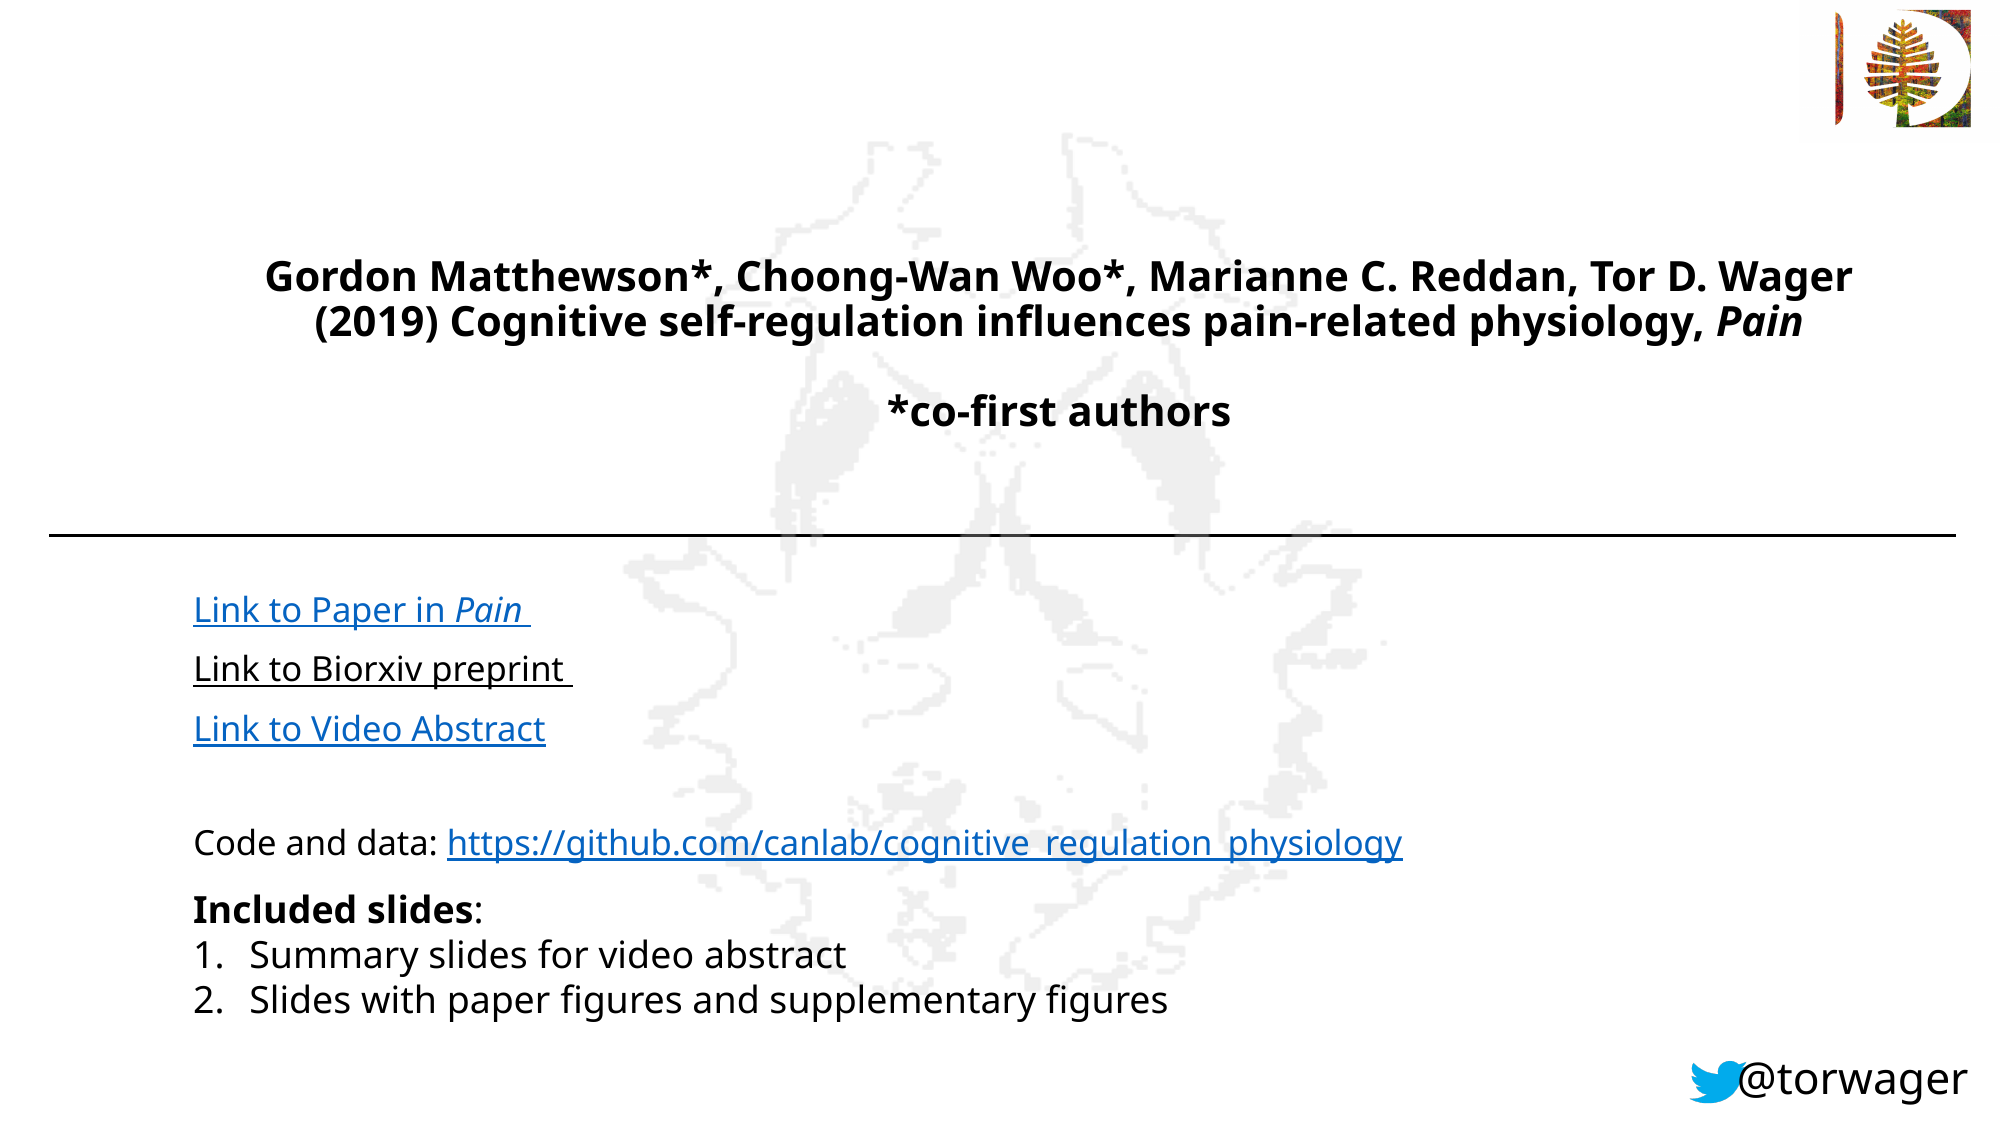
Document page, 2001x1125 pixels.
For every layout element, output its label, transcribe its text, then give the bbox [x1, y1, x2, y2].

picture [1669, 1038, 1768, 1125]
title Gordon Matthewson*, Choong-Wan Woo*, Marianne C. Reddan, Tor D. Wager (2019) Cognitive self-regulation influences pain-related physiology, Pain *co-first authors [240, 243, 1879, 447]
picture [1751, 1074, 1760, 1086]
picture [1799, 0, 2000, 143]
list Link to Paper in Pain Link to Biorxiv preprint Link to Video Abstract Code and data: https://github.com/canlab/cognitive_regulation_physiology [178, 581, 1424, 879]
text_box Included slides: Summary slides for video abstract Slides with paper figures and supplementary figures [178, 879, 1411, 1029]
